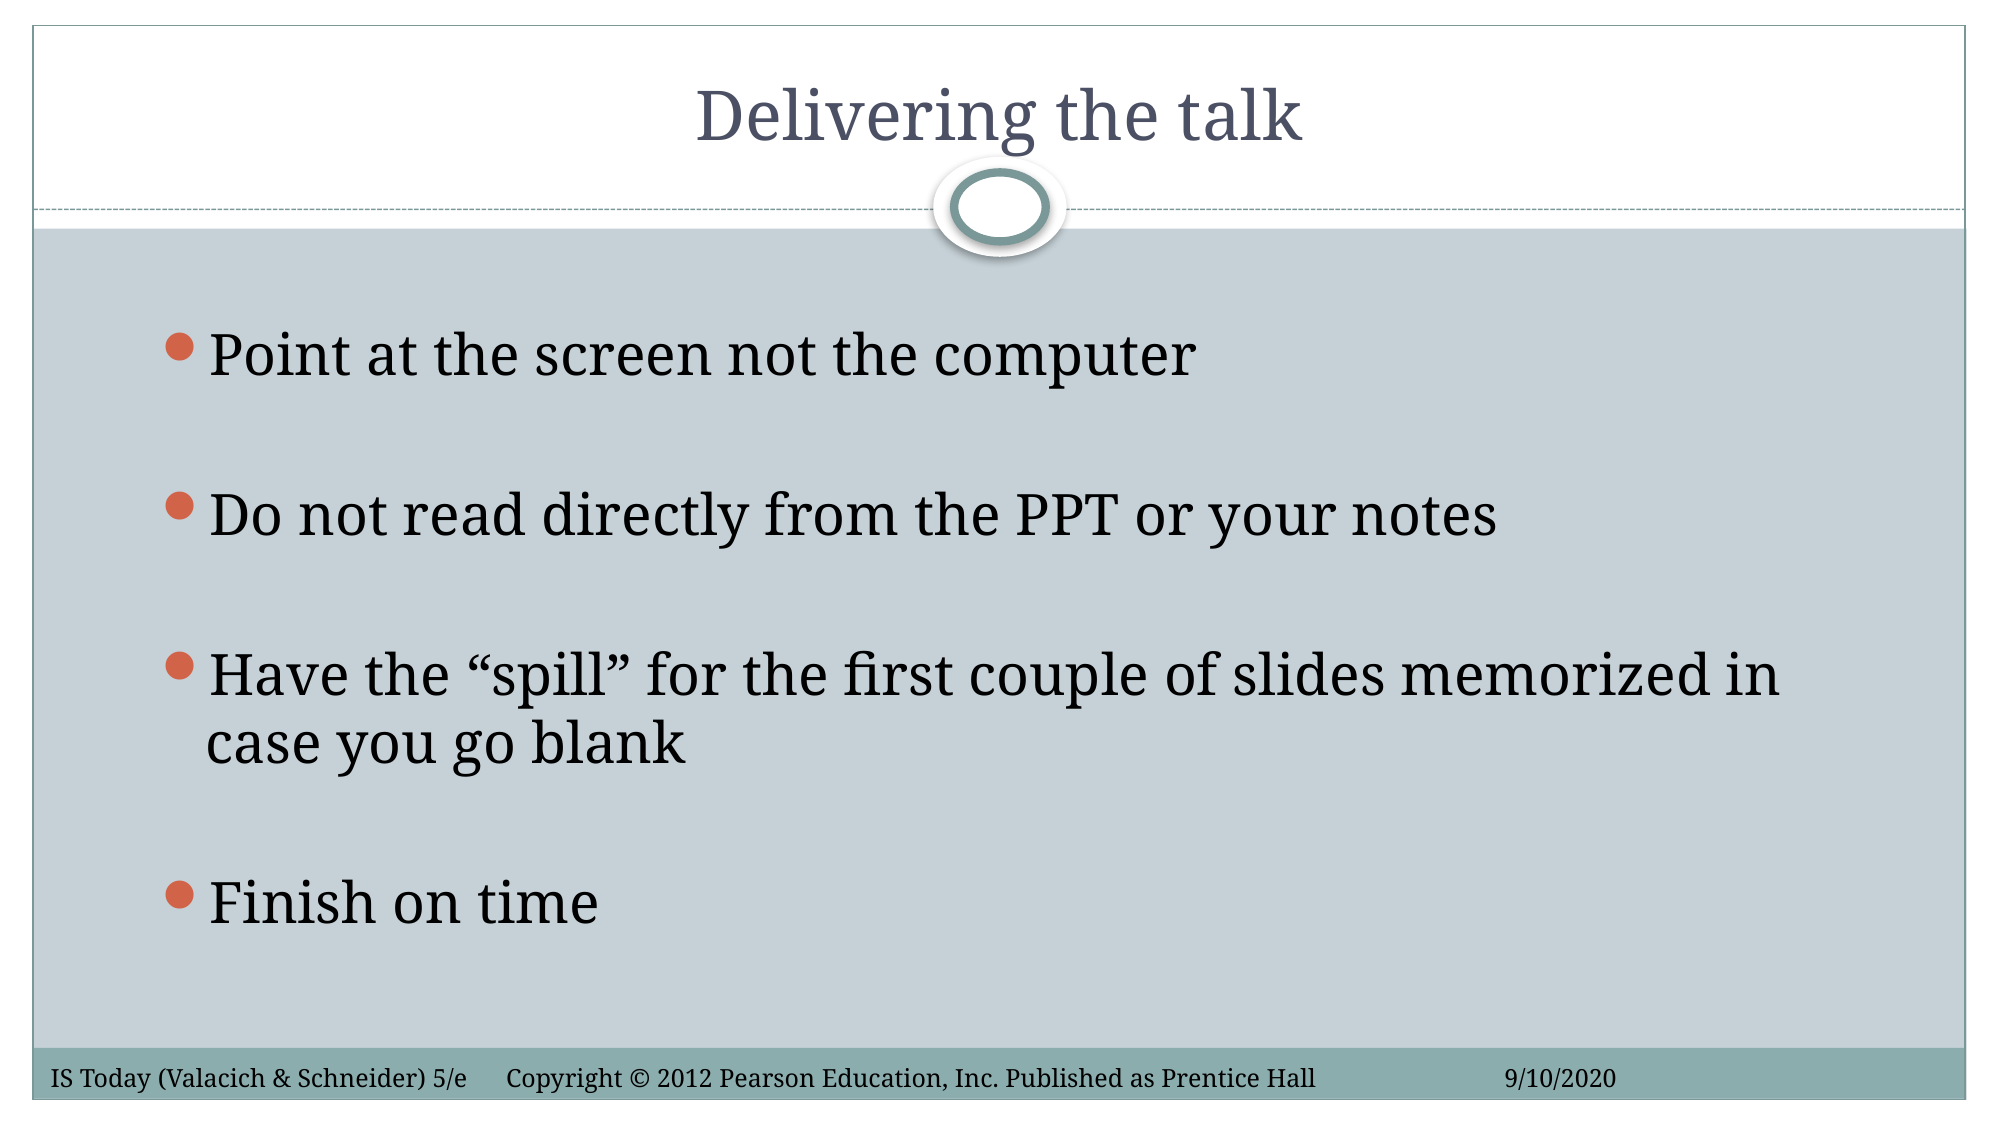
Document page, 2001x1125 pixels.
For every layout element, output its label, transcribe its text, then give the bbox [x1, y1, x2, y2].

title Delivering the talk [65, 37, 1933, 162]
list Point at the screen not the computer Do not read directly from the PPT or your notes Have the “spill” for the first couple of slides memorized in case you go blank Finish on time [146, 310, 1800, 948]
